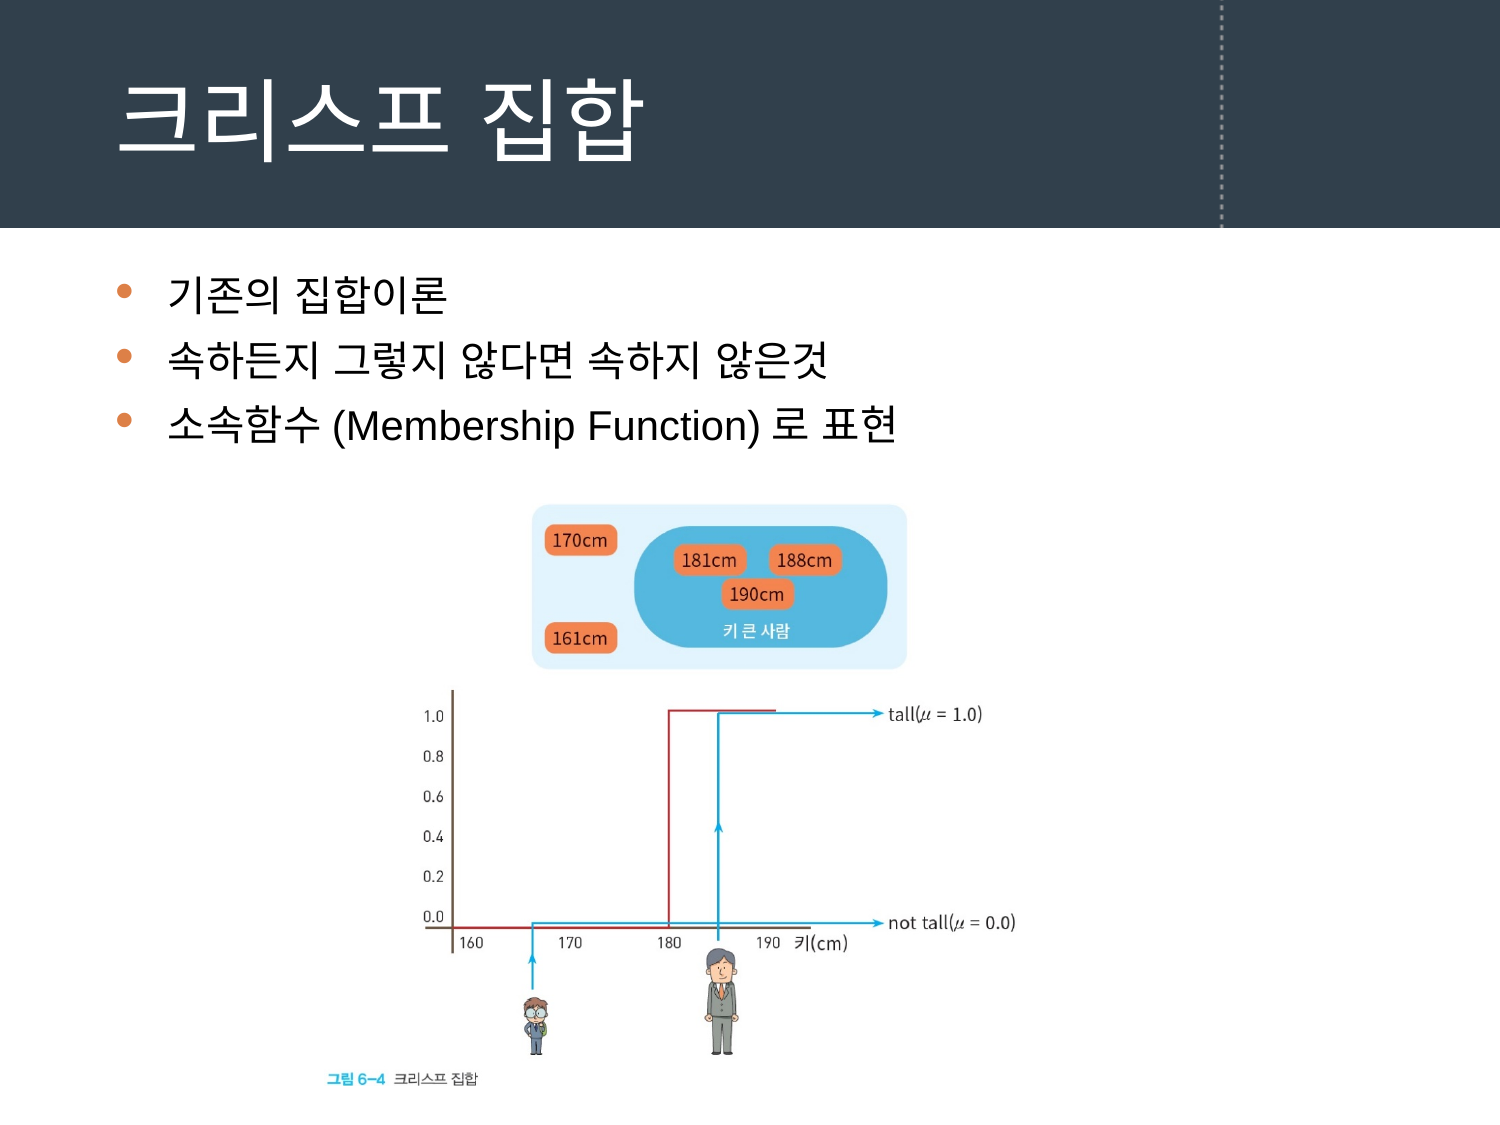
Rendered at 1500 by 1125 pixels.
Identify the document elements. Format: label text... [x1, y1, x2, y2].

list 기존의 집합이론 속하든지 그렇지 않다면 속하지 않은것 소속함수(Membership Function)로 표현 [100, 262, 1438, 1000]
picture [0, 0, 1500, 228]
title 크리스프 집합 [100, 37, 1438, 200]
picture [324, 503, 1017, 1087]
